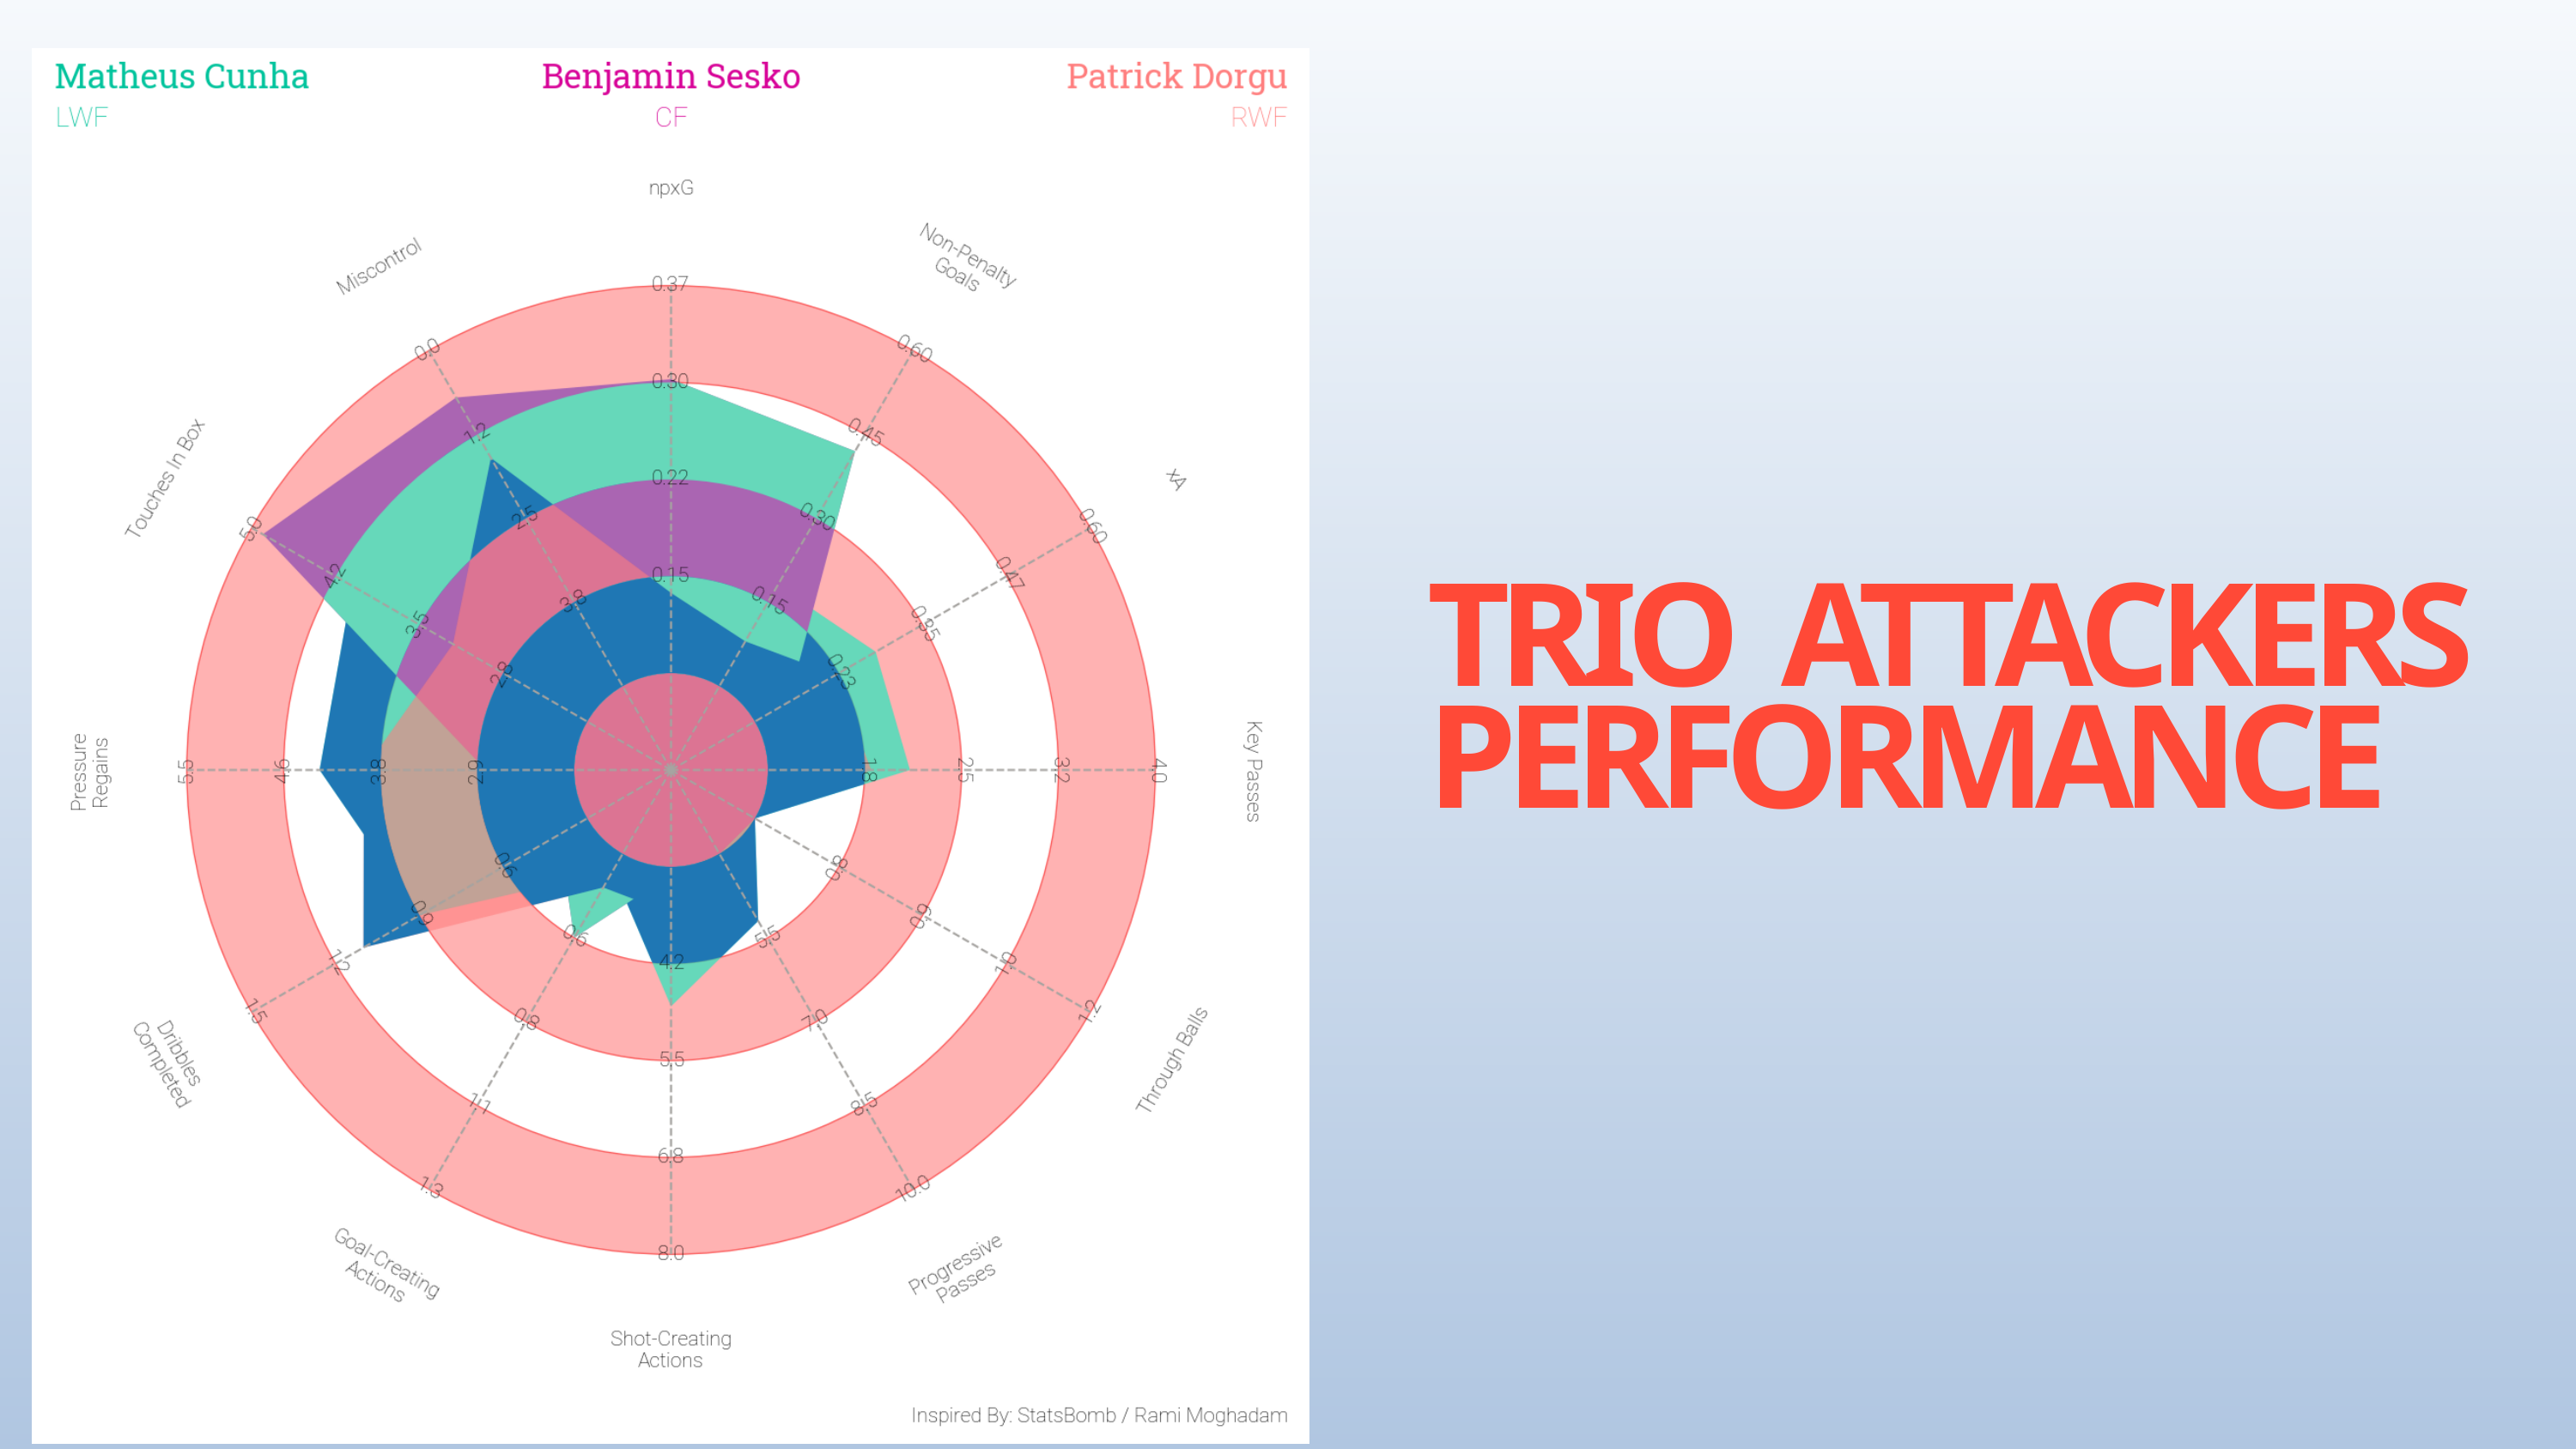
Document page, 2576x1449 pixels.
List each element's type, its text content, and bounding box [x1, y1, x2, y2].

text_box TRIO ATTACKERS PERFORMANCE [1427, 592, 2576, 837]
picture [32, 48, 1310, 1444]
